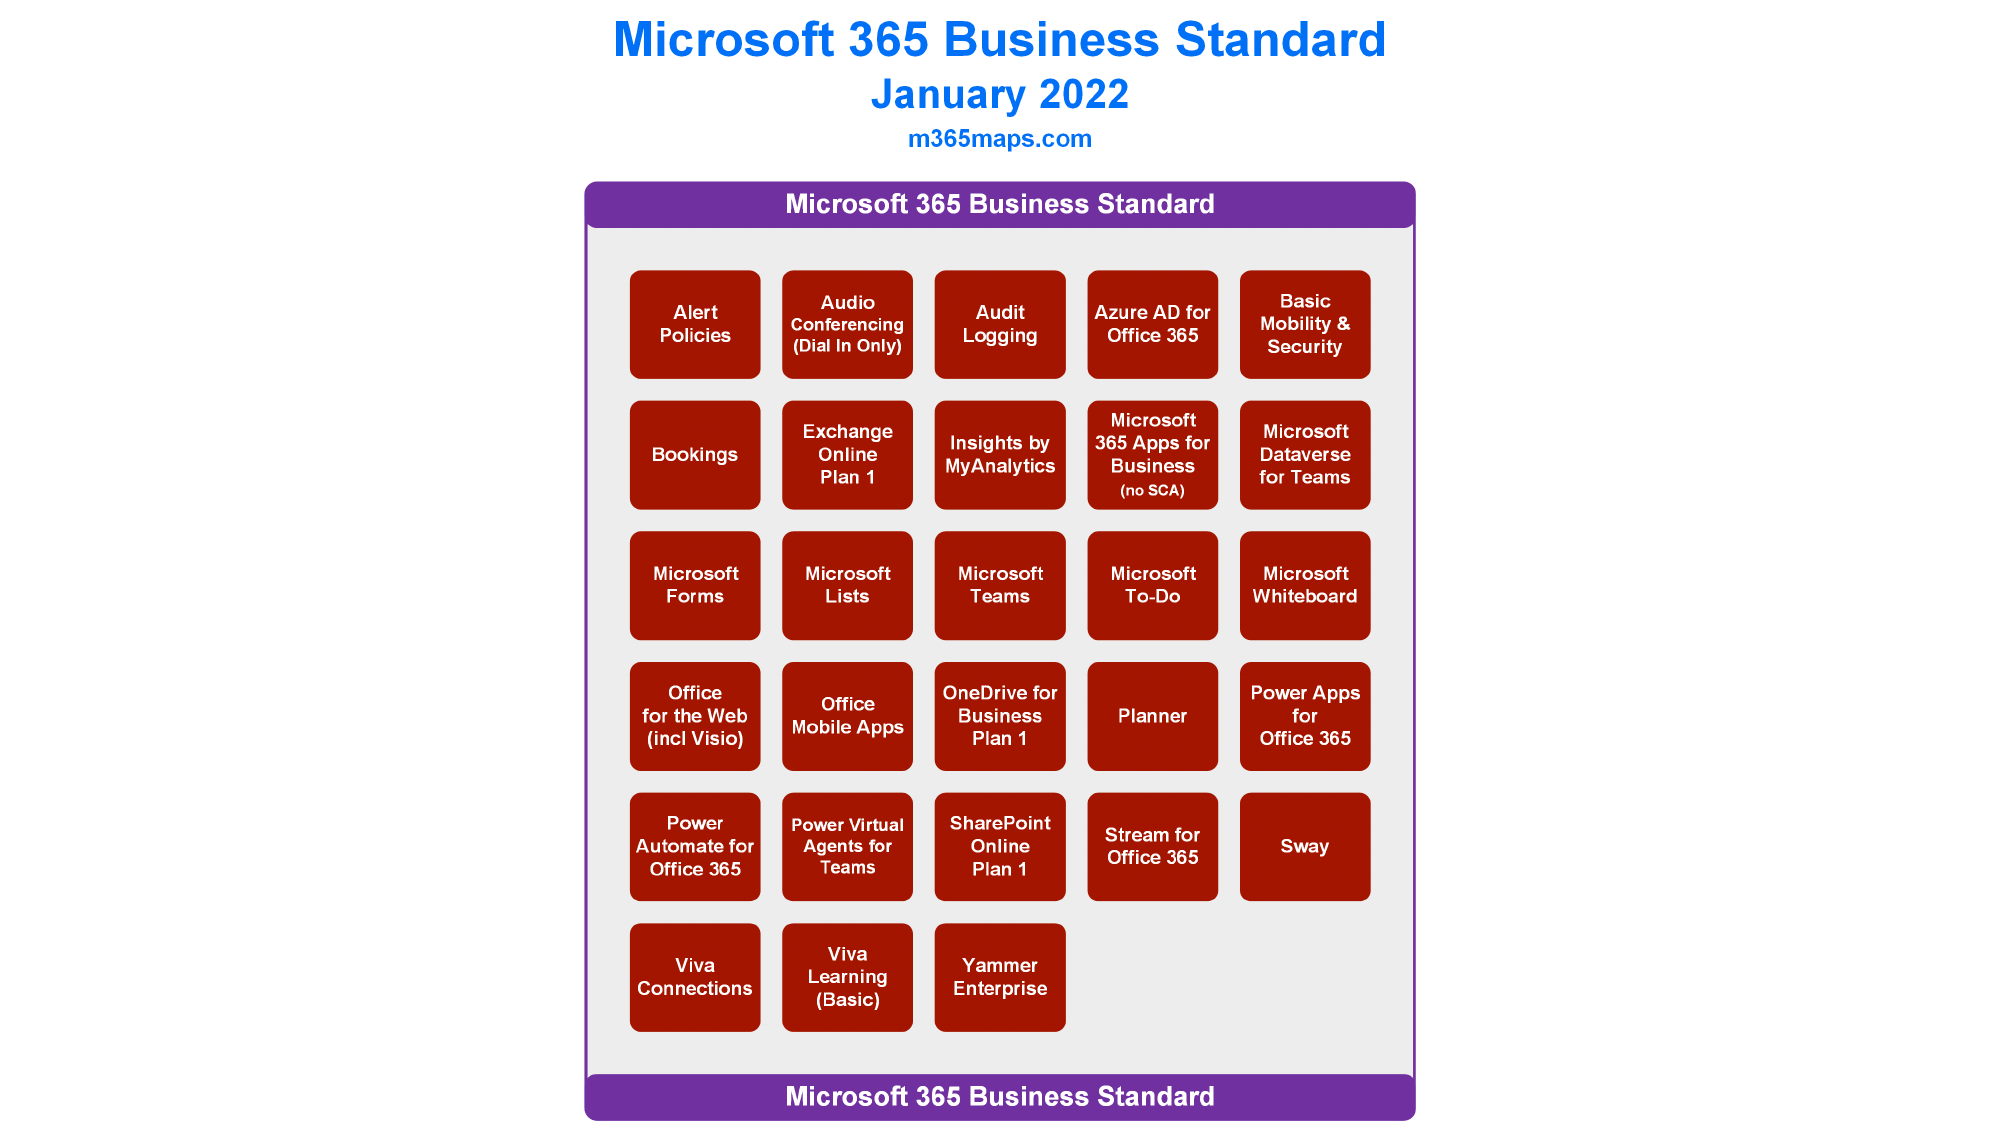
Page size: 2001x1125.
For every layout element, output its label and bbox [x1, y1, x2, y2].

picture [584, 0, 1416, 1125]
